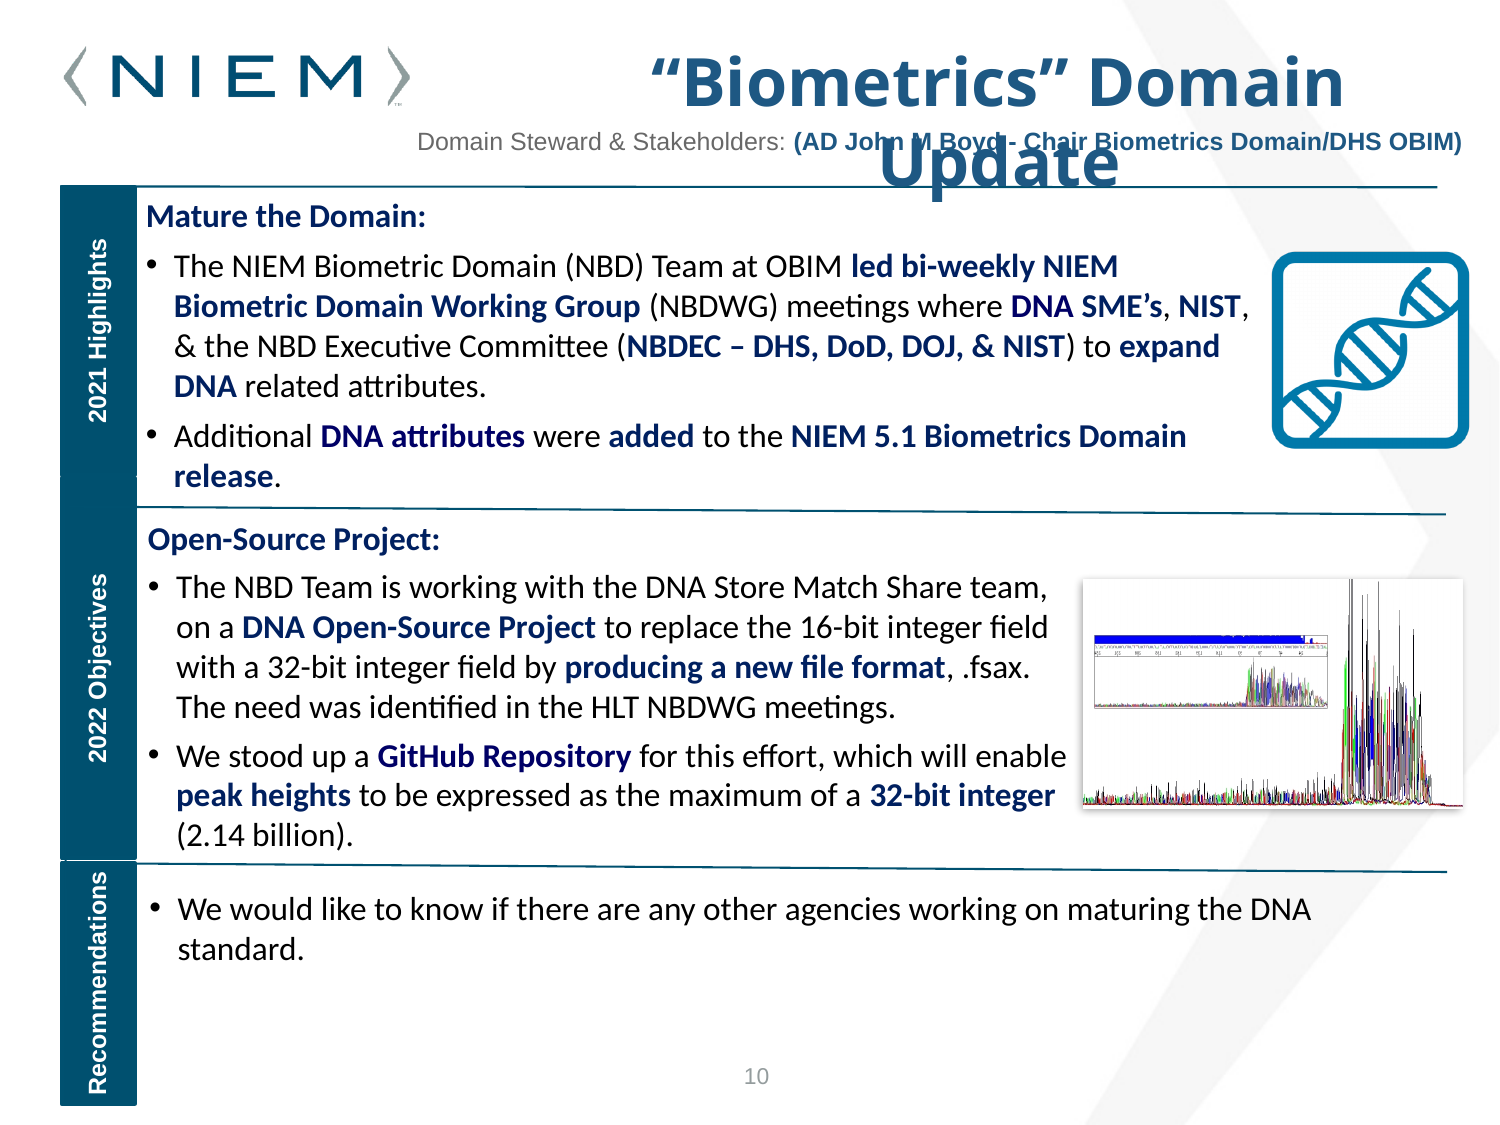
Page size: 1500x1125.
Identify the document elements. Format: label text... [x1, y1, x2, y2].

text_box We would like to know if there are any other agencies working on maturing the DNA standard. [142, 880, 1413, 1113]
text_box 2021 Highlights [61, 187, 135, 476]
text_box 2022 Objectives [61, 478, 135, 859]
slide_number 10 [581, 1045, 932, 1106]
title “Biometrics” Domain Update [560, 32, 1438, 118]
text_box Recommendations [61, 862, 135, 1105]
picture [1038, 0, 1500, 1125]
picture [63, 46, 411, 106]
text_box Mature the Domain: The NIEM Biometric Domain (NBD) Team at OBIM led bi-weekly NIEM Biometric Domain Working Group (NBDWG) meetings where DNA SME’s, NIST, & the NBD Executive Committee (NBDEC – DHS, DoD, DOJ, & NIST) to expand DNA related attributes. Additional DNA attributes were added to the NIEM 5.1 Biometrics Domain release. [138, 187, 1257, 502]
text_box Open-Source Project: The NBD Team is working with the DNA Store Match Share team, on a DNA Open-Source Project to replace the 16-bit integer field with a 32-bit integer field by producing a new file format, .fsax. The need was identified in the HLT NBDWG meetings. We stood up a GitHub Repository for this effort, which will enable peak heights to be expressed as the maximum of a 32-bit integer (2.14 billion). [140, 510, 1084, 873]
text_box Domain Steward & Stakeholders: (AD John M Boyd - Chair Biometrics Domain/DHS OBIM) [410, 118, 1491, 165]
title “Biometrics” Domain Update [560, 165, 1438, 235]
